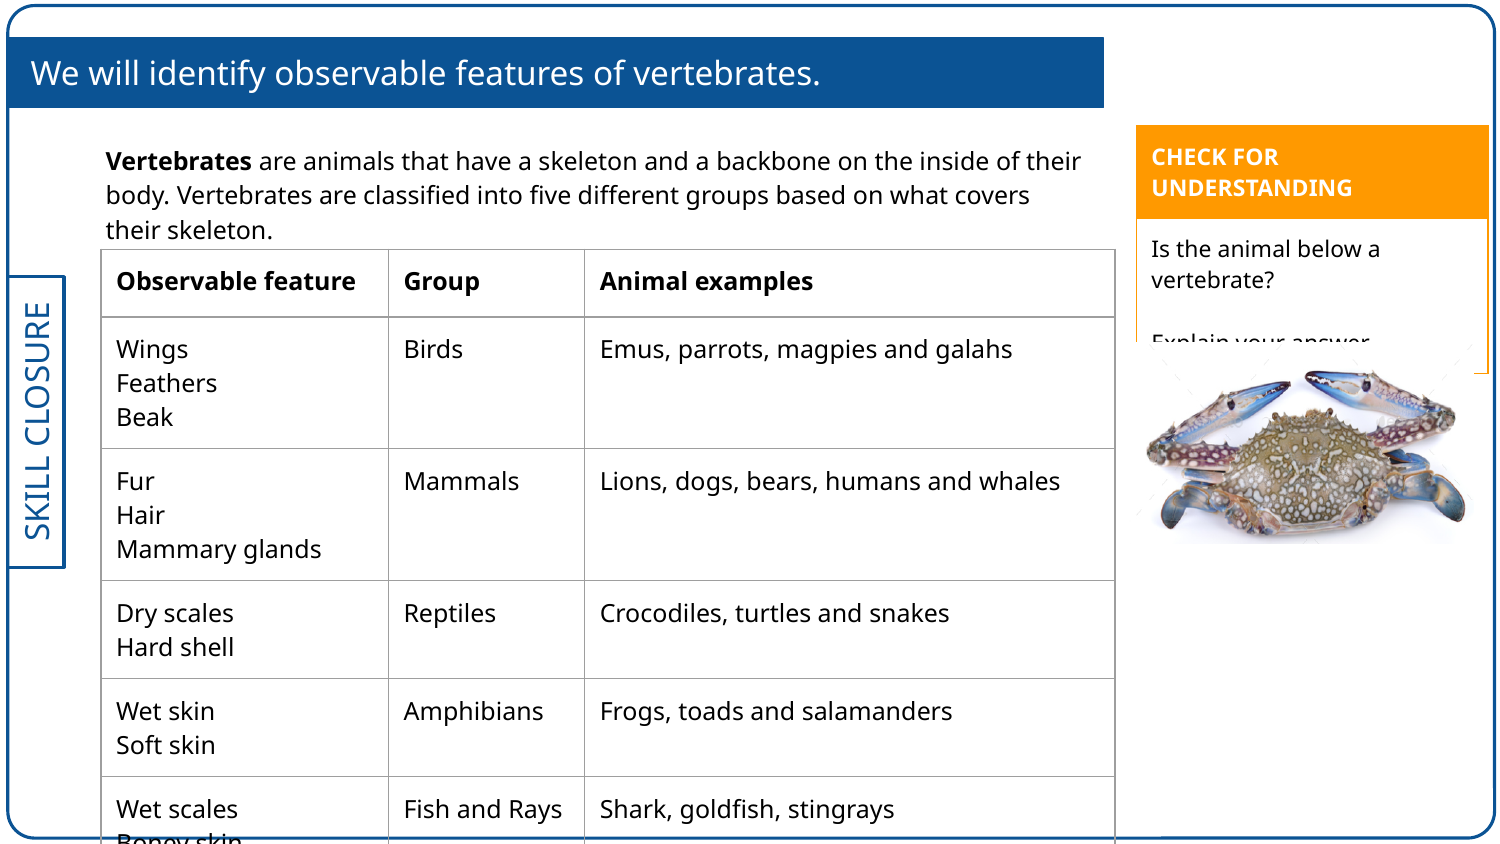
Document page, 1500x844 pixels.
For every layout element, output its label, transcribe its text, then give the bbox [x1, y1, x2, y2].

table_cell Reptiles [389, 581, 584, 678]
table_cell Is the animal below a vertebrate? Explain your answer [1137, 219, 1487, 373]
table_header CHECK FOR UNDERSTANDING [1137, 127, 1487, 218]
table_cell Fur Hair Mammary glands [102, 449, 388, 580]
table_cell Dry scales Hard shell [102, 581, 388, 678]
table_cell Amphibians [389, 679, 584, 776]
subtitle We will identify observable features of vertebrates. [15, 43, 1097, 101]
table_cell Frogs, toads and salamanders [585, 679, 1114, 776]
table_cell Wings Feathers Beak [102, 318, 388, 448]
table_cell Crocodiles, turtles and snakes [585, 581, 1114, 678]
table_cell Shark, goldfish, stingrays [585, 777, 1114, 844]
table_cell Fish and Rays [389, 777, 584, 844]
picture [1128, 342, 1474, 544]
table_cell Birds [389, 318, 584, 448]
table_header Observable feature [102, 250, 388, 316]
table_cell Emus, parrots, magpies and galahs [585, 318, 1114, 448]
table_cell Wet scales Boney skin [102, 777, 388, 844]
list Vertebrates are animals that have a skeleton and a backbone on the inside of their body. Vertebrates are classified into five different groups based on what covers their skeleton. [90, 125, 1104, 263]
table_cell Wet skin Soft skin [102, 679, 388, 776]
table_cell Lions, dogs, bears, humans and whales [585, 449, 1114, 580]
table_header Group [389, 250, 584, 316]
table_header Animal examples [585, 250, 1114, 316]
table_cell Mammals [389, 449, 584, 580]
